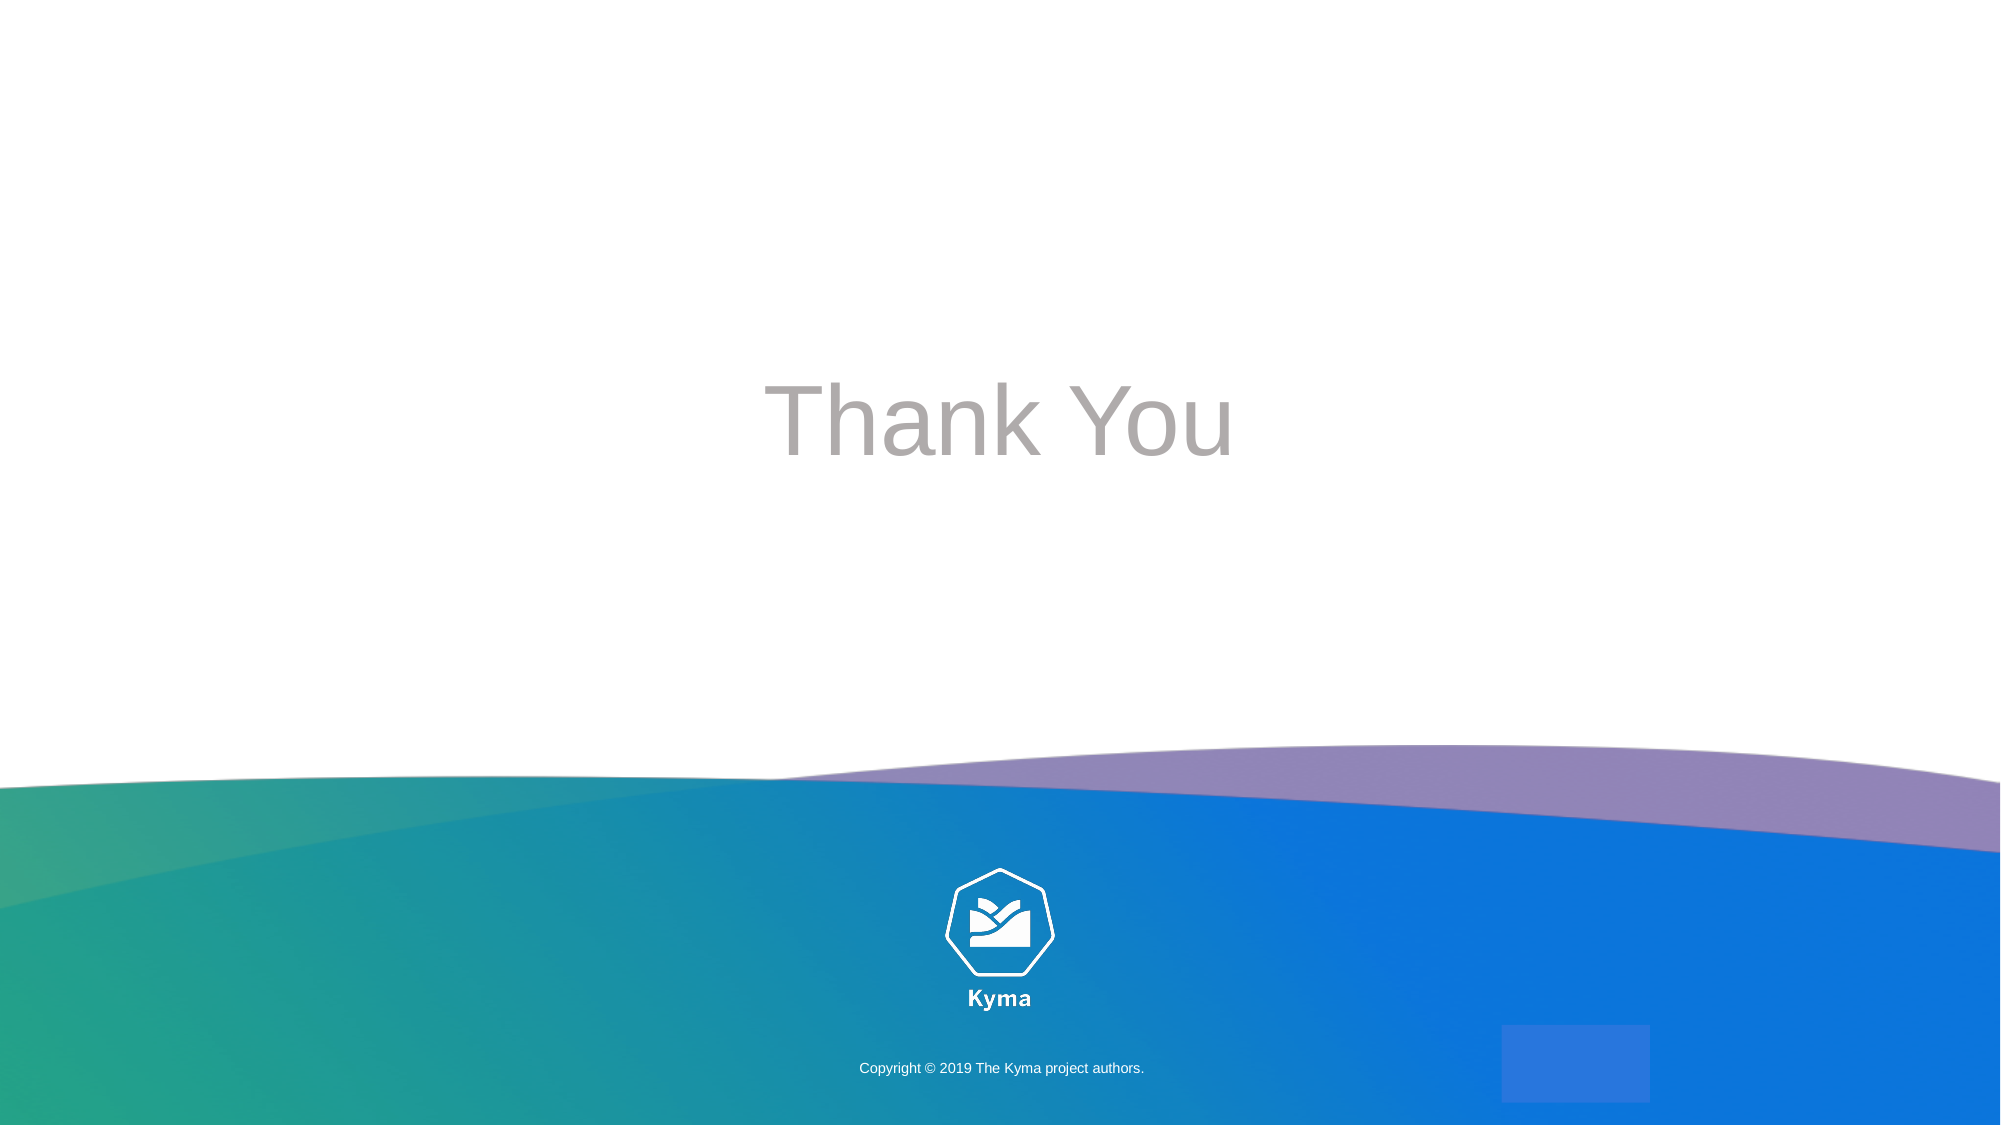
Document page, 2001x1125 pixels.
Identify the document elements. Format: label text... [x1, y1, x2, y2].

picture [0, 745, 2001, 1125]
text_box [1501, 1024, 1651, 1104]
list Thank You [714, 348, 1286, 485]
